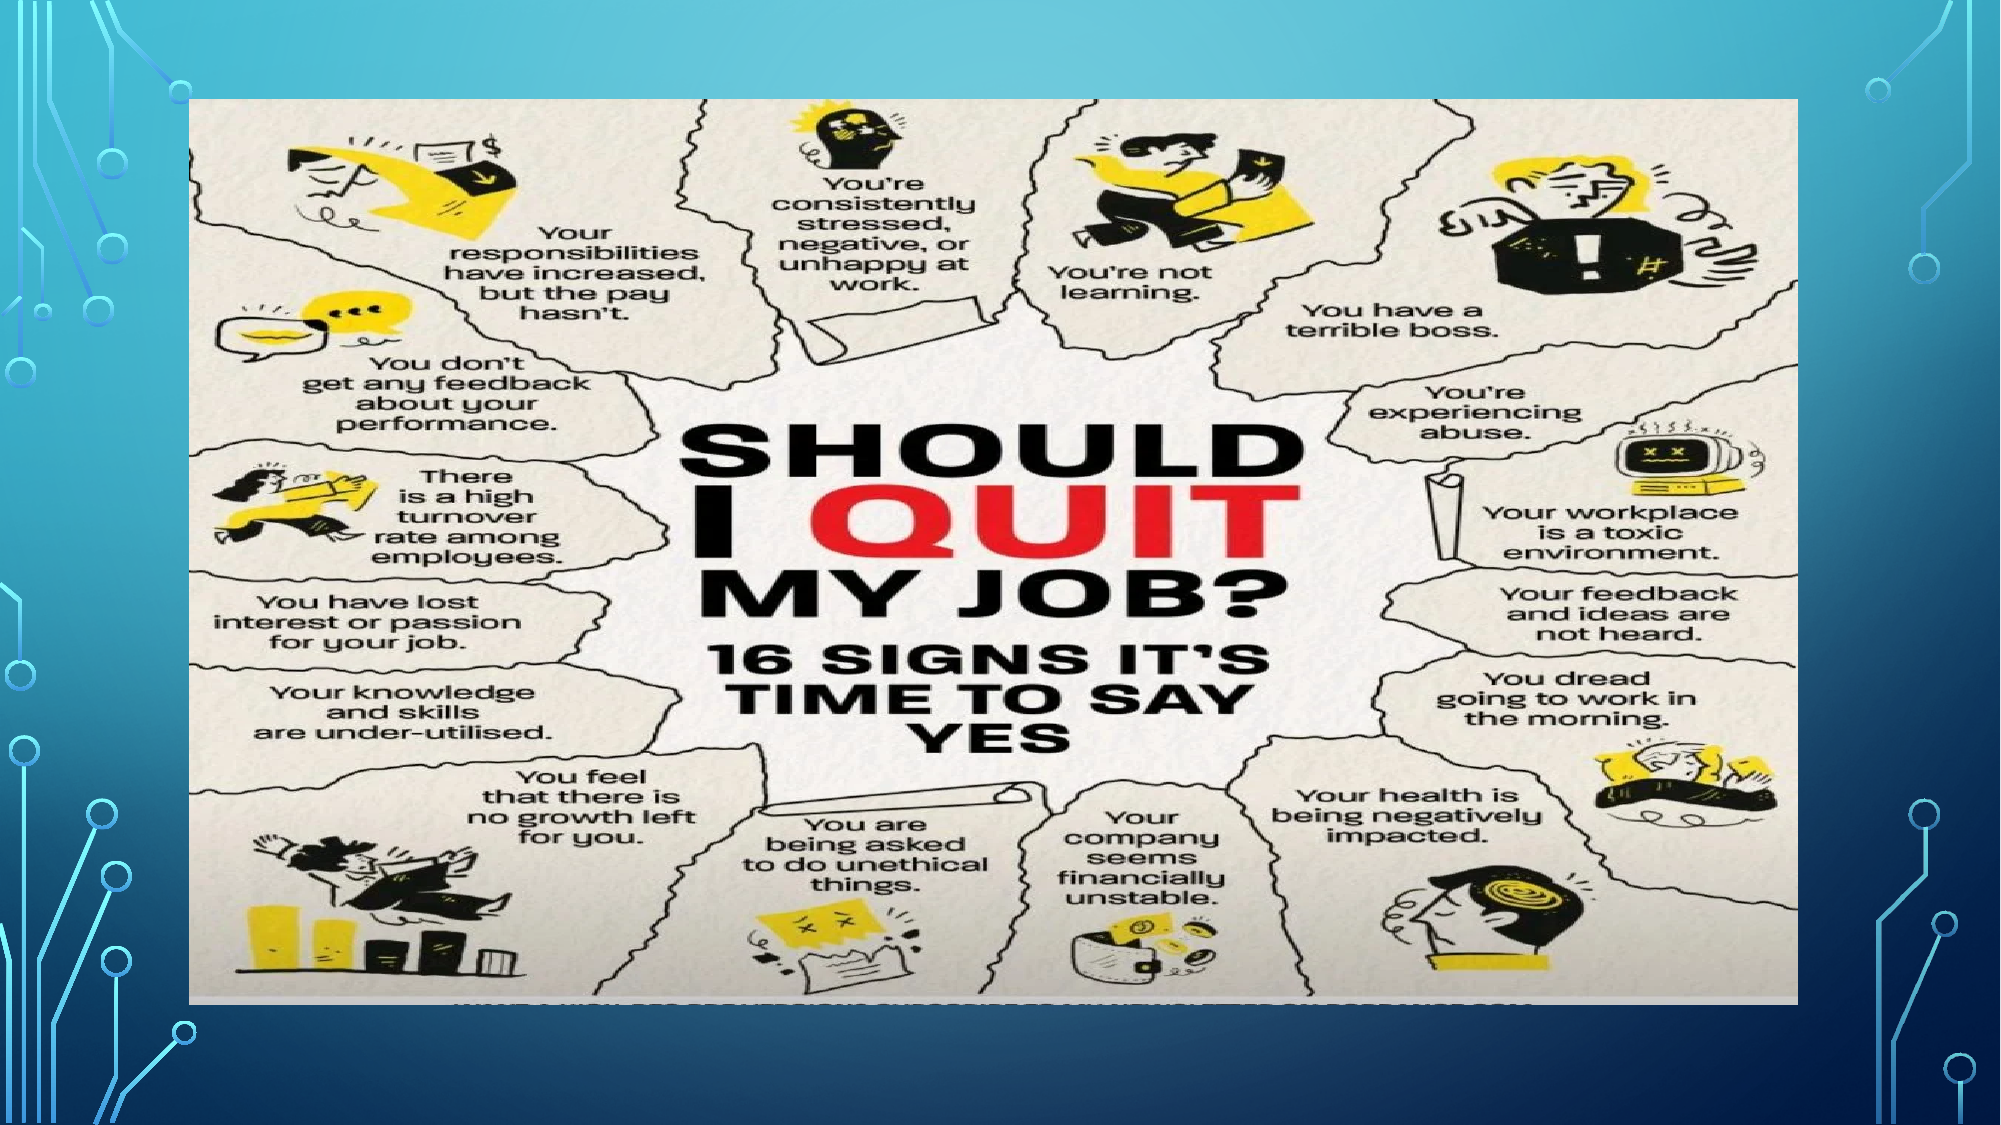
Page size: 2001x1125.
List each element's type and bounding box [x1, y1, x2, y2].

picture [189, 99, 1799, 1005]
